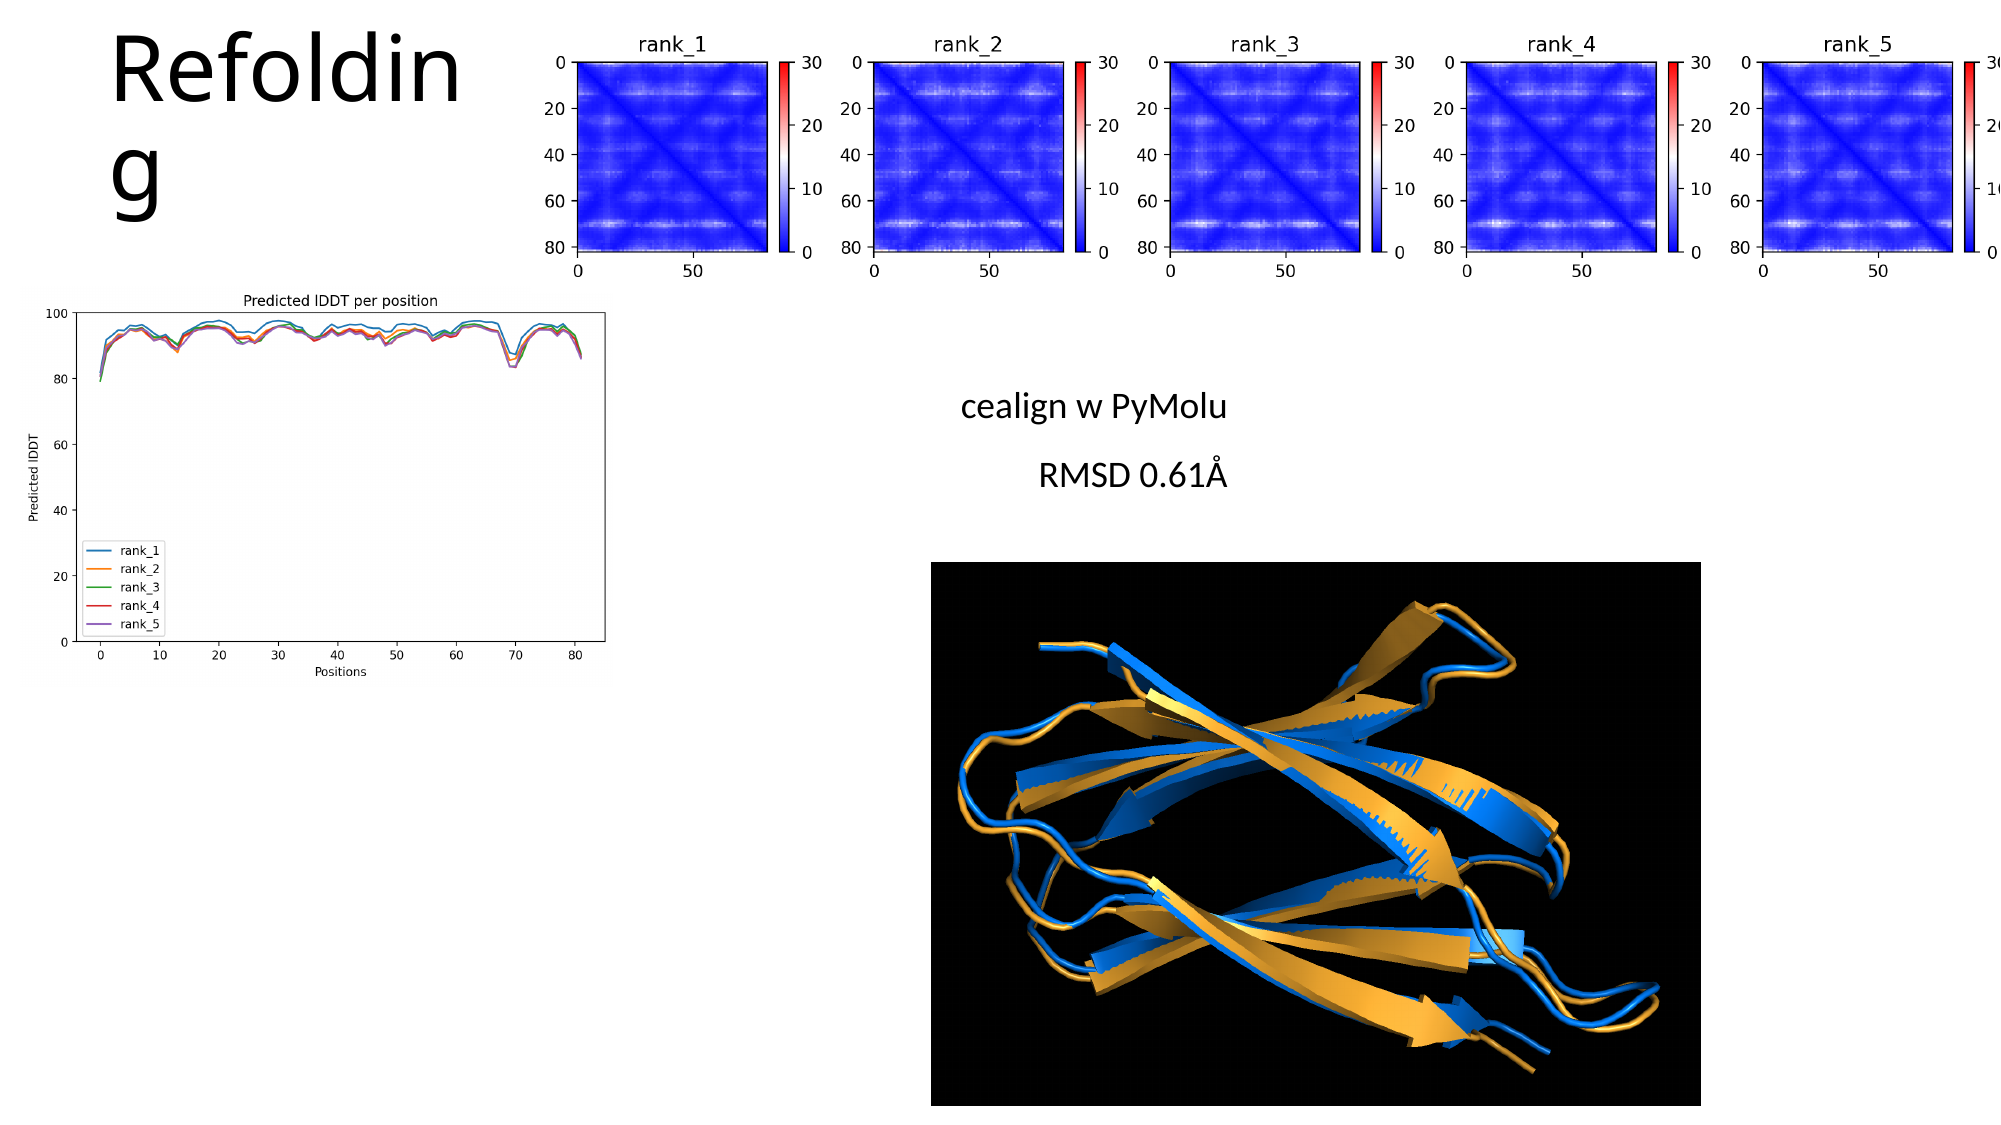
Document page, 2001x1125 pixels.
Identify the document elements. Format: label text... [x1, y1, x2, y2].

text_box cealign w PyMolu [946, 374, 1243, 434]
title Refolding [93, 12, 497, 231]
picture [930, 562, 1701, 1106]
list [20, 286, 613, 687]
picture [531, 23, 2000, 293]
text_box RMSD 0.61Å [1023, 442, 1243, 503]
